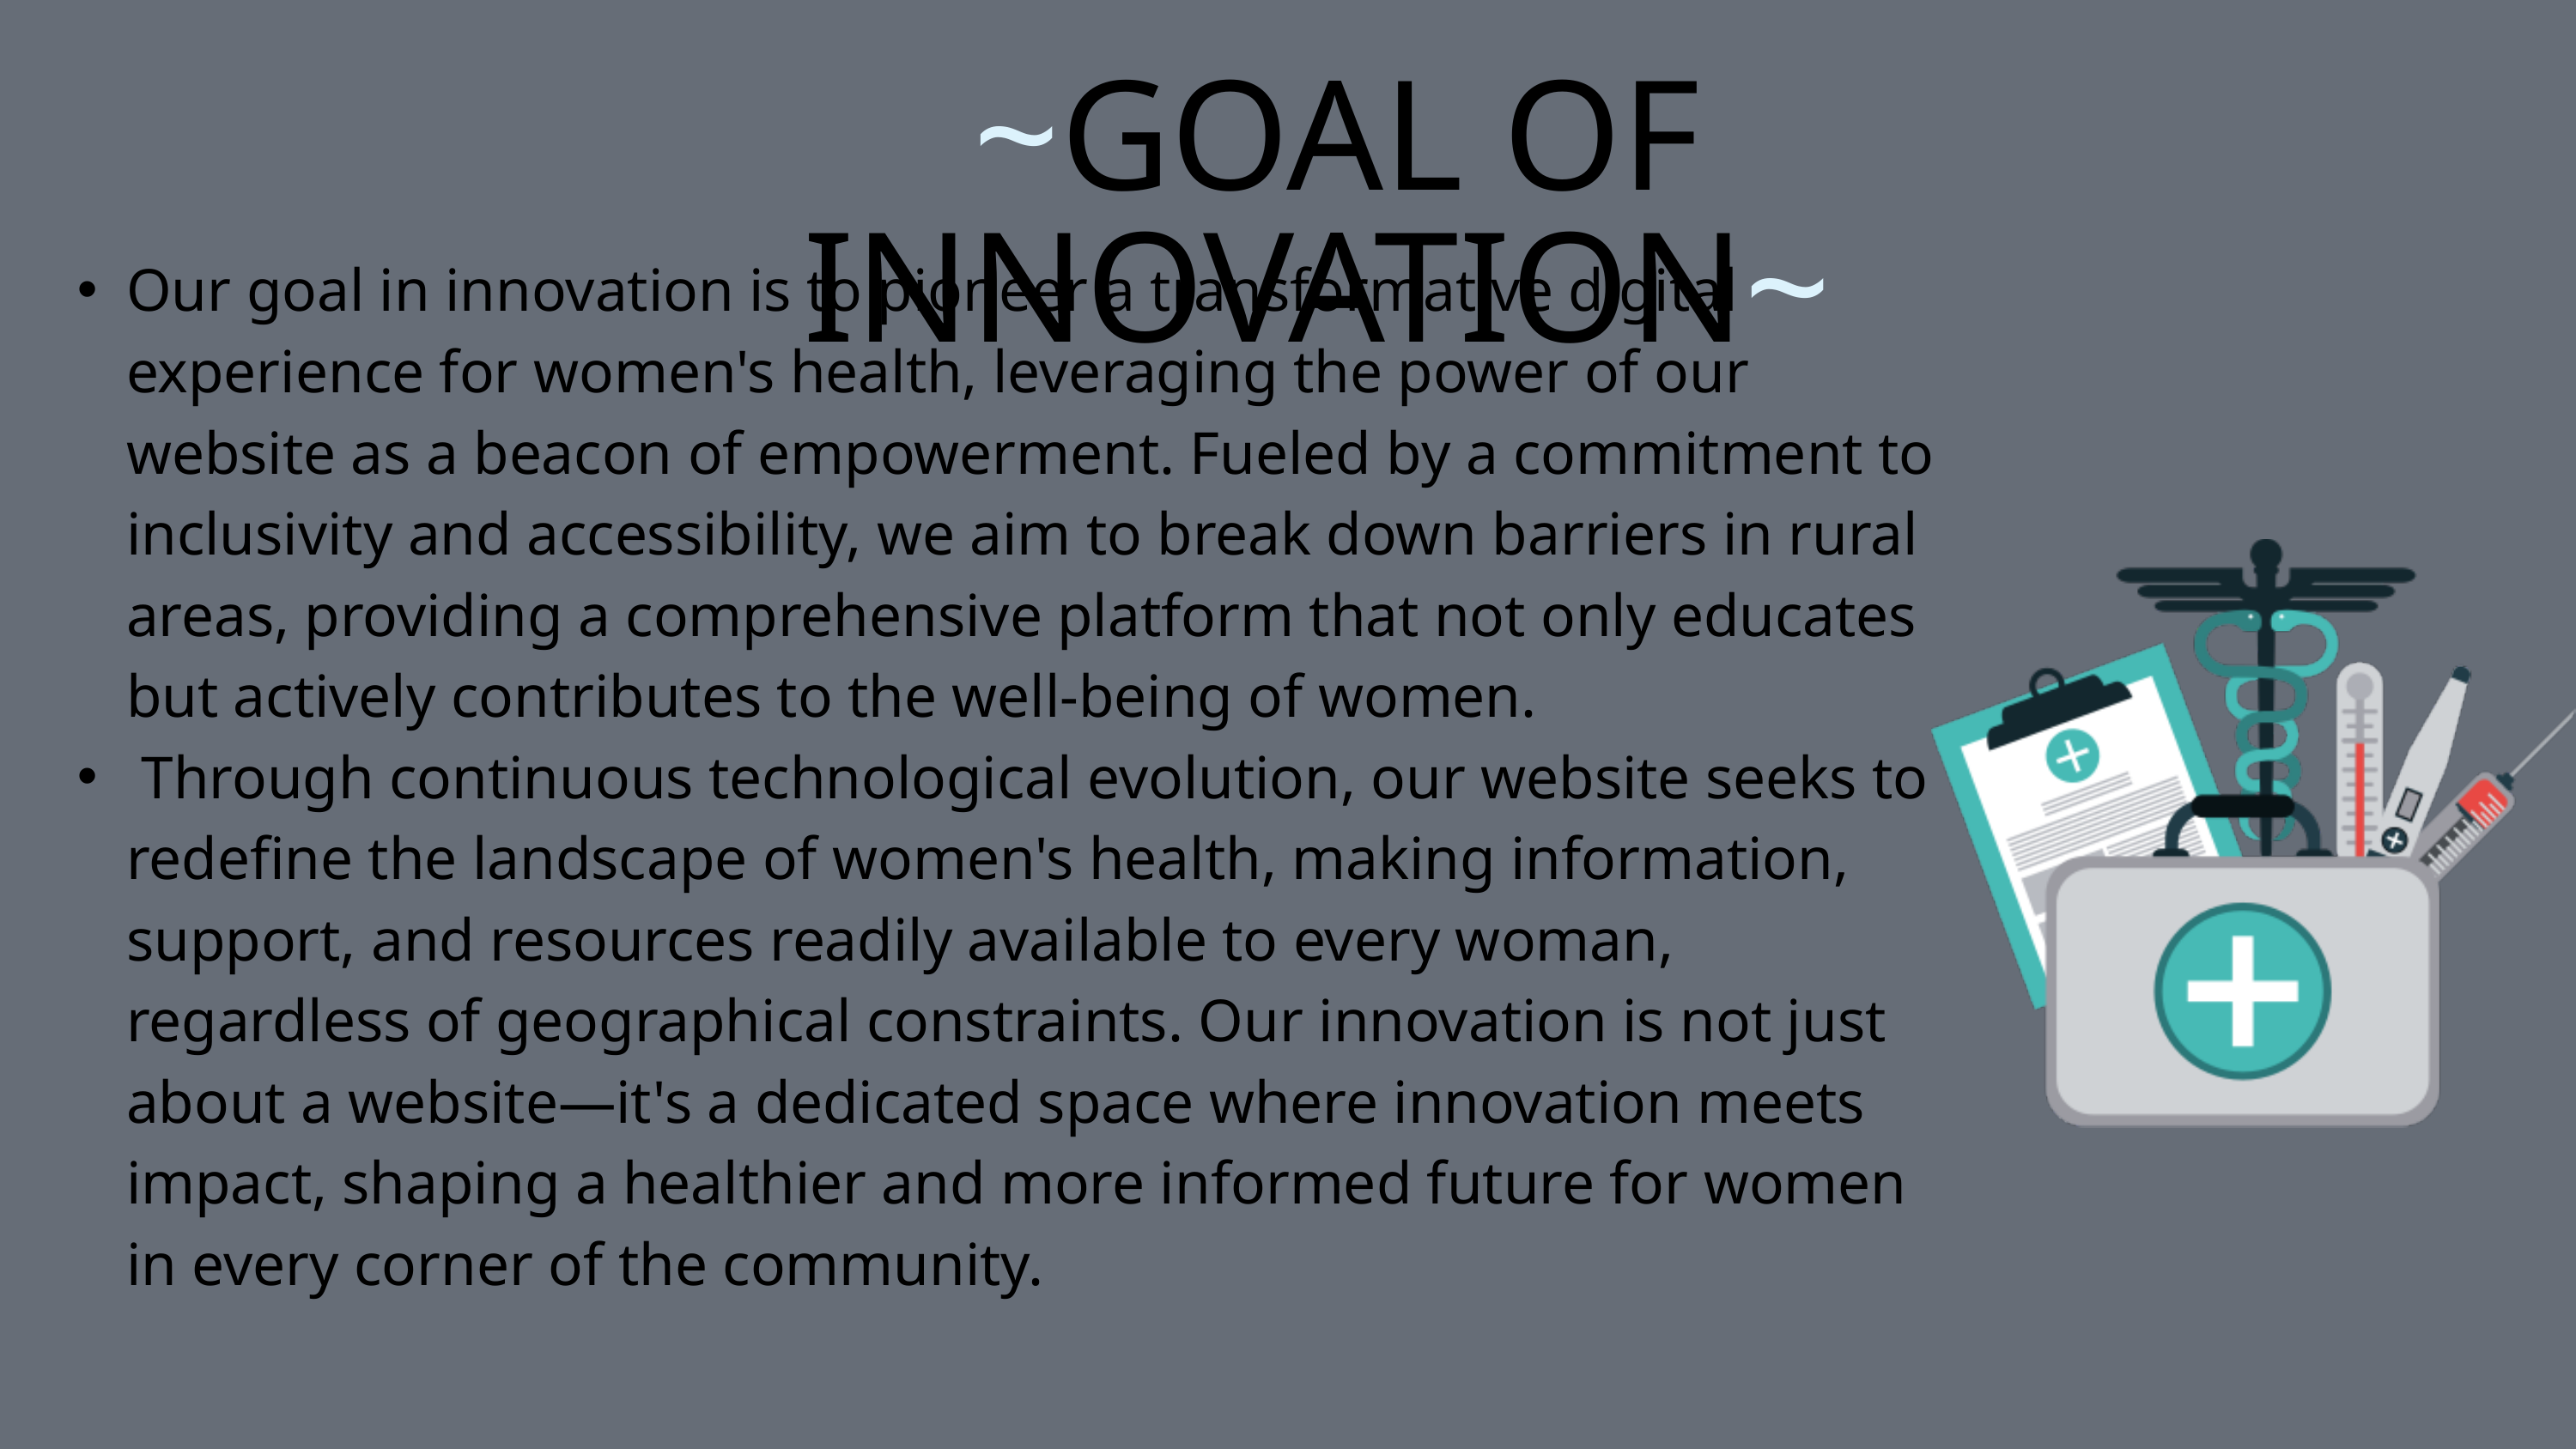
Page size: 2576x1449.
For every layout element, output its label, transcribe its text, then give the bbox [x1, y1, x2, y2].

text_box Our goal in innovation is to pioneer a transformative digital experience for women's health, leveraging the power of our website as a beacon of empowerment. Fueled by a commitment to inclusivity and accessibility, we aim to break down barriers in rural areas, providing a comprehensive platform that not only educates but actively contributes to the well-being of women. Through continuous technological evolution, our website seeks to redefine the landscape of women's health, making information, support, and resources readily available to every woman, regardless of geographical constraints. Our innovation is not just about a website—it's a dedicated space where innovation meets impact, shaping a healthier and more informed future for women in every corner of the community. [27, 241, 1942, 1449]
text_box [1931, 539, 2576, 1128]
text_box ~GOAL OF INNOVATION~ [513, 68, 2161, 373]
